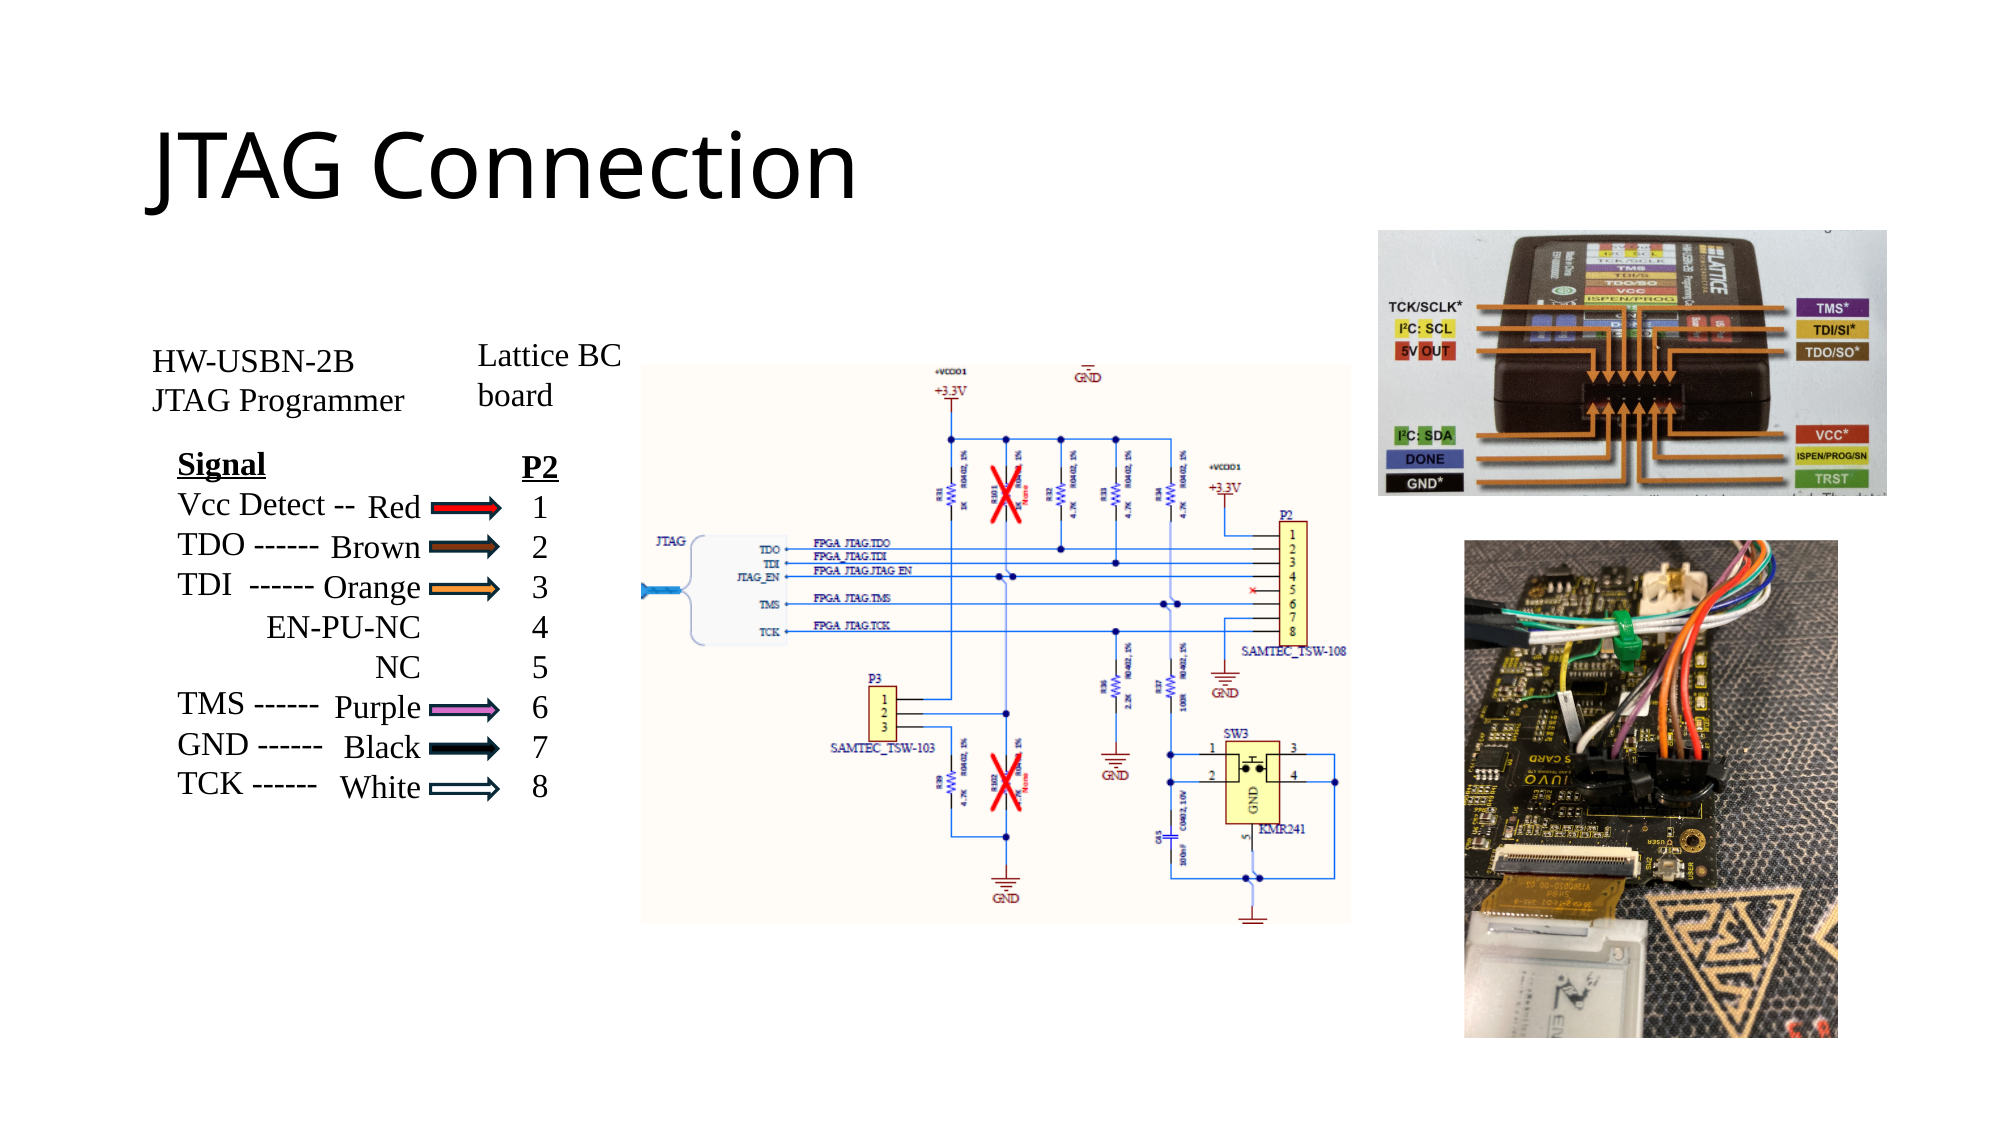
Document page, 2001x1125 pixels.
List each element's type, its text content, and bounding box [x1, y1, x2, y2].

text_box [429, 776, 501, 802]
text_box P2 1 2 3 4 5 6 7 8 [467, 437, 613, 812]
text_box Signal Vcc Detect -- TDO ------ TDI ------ TMS ------ GND ------ TCK ------ [162, 434, 401, 809]
picture [1465, 977, 1838, 1037]
picture [1465, 541, 1838, 601]
text_box Lattice BC board [462, 325, 652, 420]
text_box [429, 534, 501, 560]
text_box HW-USBN-2B JTAG Programmer [137, 331, 422, 426]
text_box [429, 576, 501, 602]
text_box Red Brown Orange EN-PU-NC NC Purple Black White [246, 478, 436, 813]
text_box [429, 736, 501, 762]
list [1401, 601, 1901, 977]
picture [1378, 229, 1887, 496]
text_box [429, 697, 501, 723]
title JTAG Connection [137, 59, 1863, 278]
picture [640, 363, 1351, 924]
text_box [430, 495, 503, 521]
